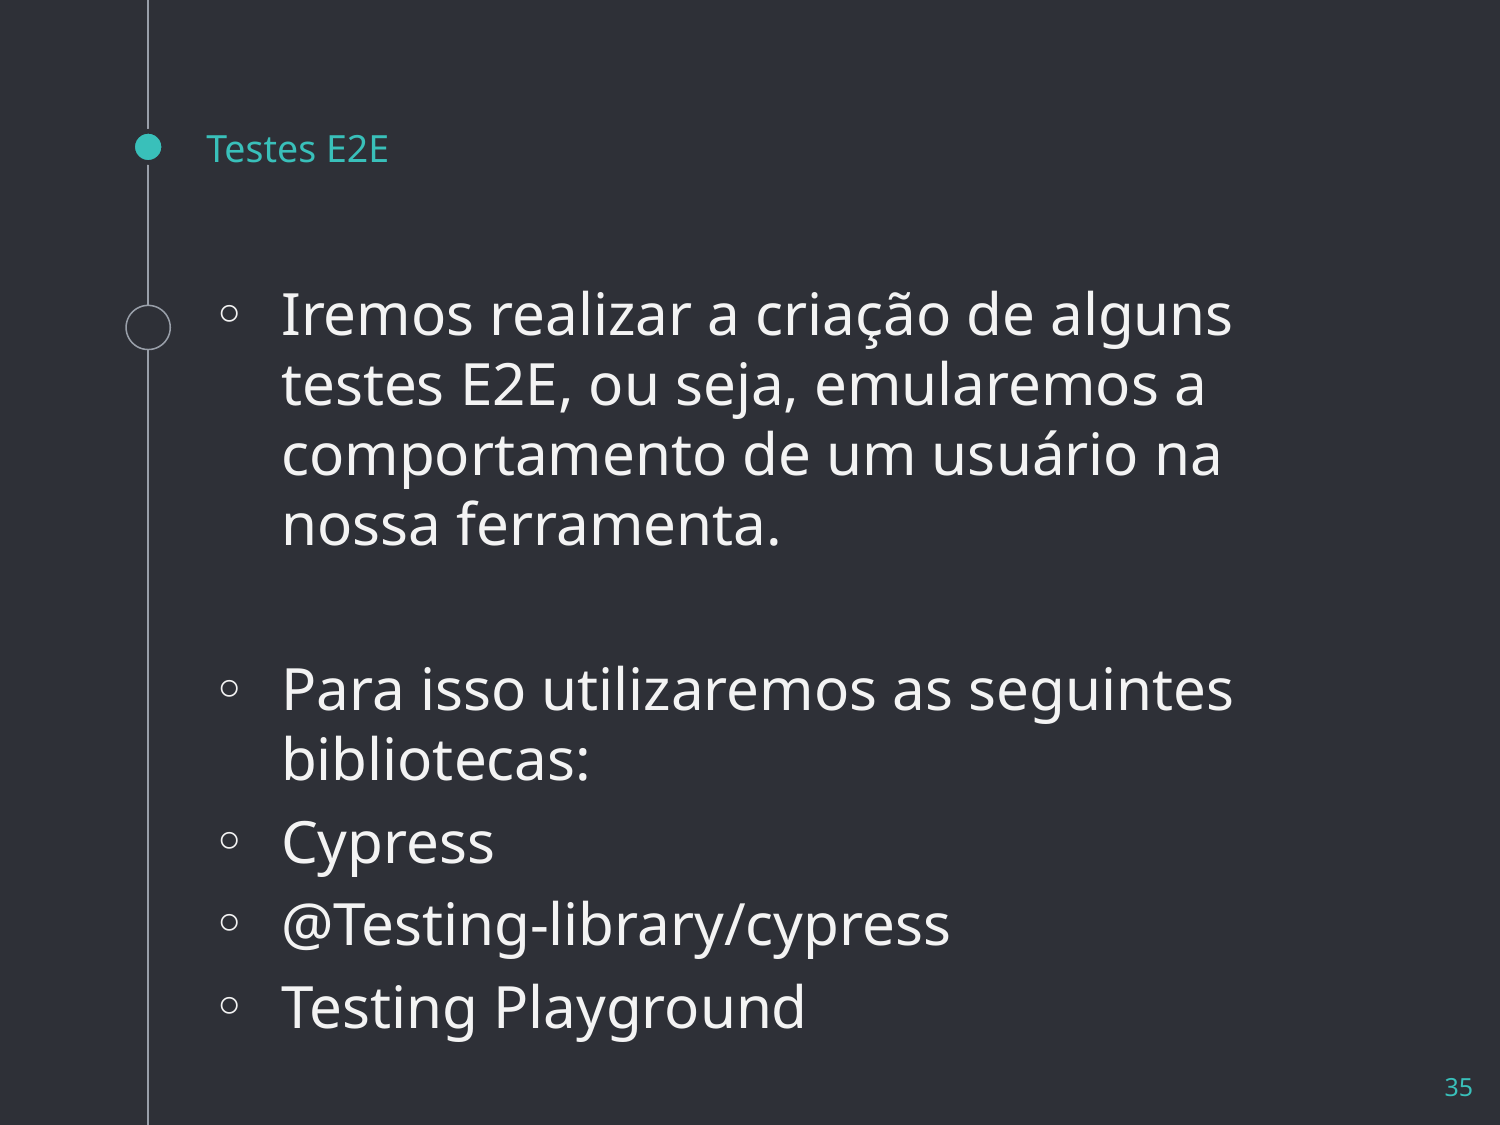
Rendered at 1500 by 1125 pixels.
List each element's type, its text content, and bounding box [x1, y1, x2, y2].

list Iremos realizar a criação de alguns testes E2E, ou seja, emularemos a comportamento de um usuário na nossa ferramenta. Para isso utilizaremos as seguintes bibliotecas: Cypress @Testing-library/cypress Testing Playground [191, 262, 1317, 1078]
slide_number 35 [1398, 1056, 1489, 1125]
title Testes E2E [191, 109, 1317, 185]
